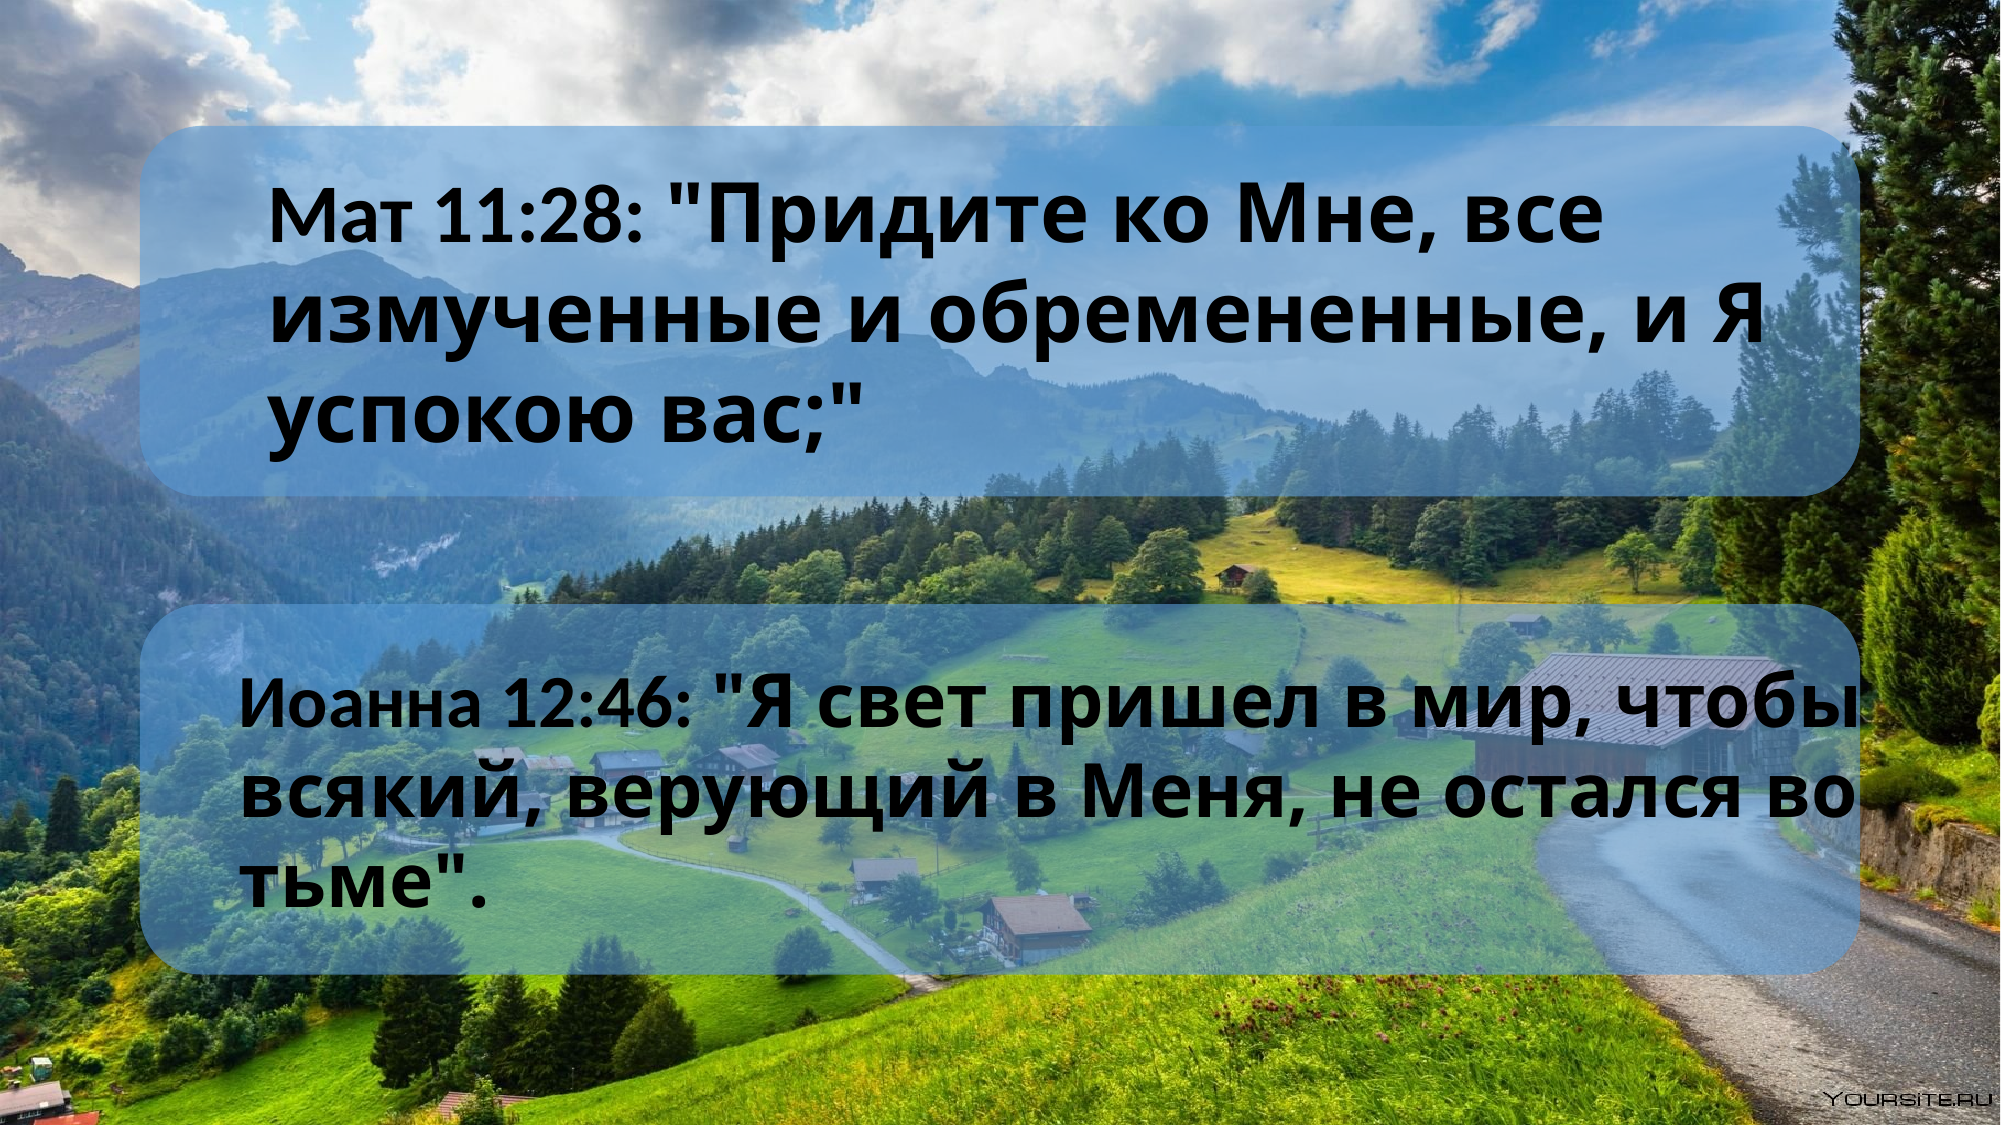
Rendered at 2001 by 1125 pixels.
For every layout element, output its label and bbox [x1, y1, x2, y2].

picture [0, 0, 2001, 1125]
text_box [139, 125, 2000, 497]
text_box [139, 604, 1972, 975]
